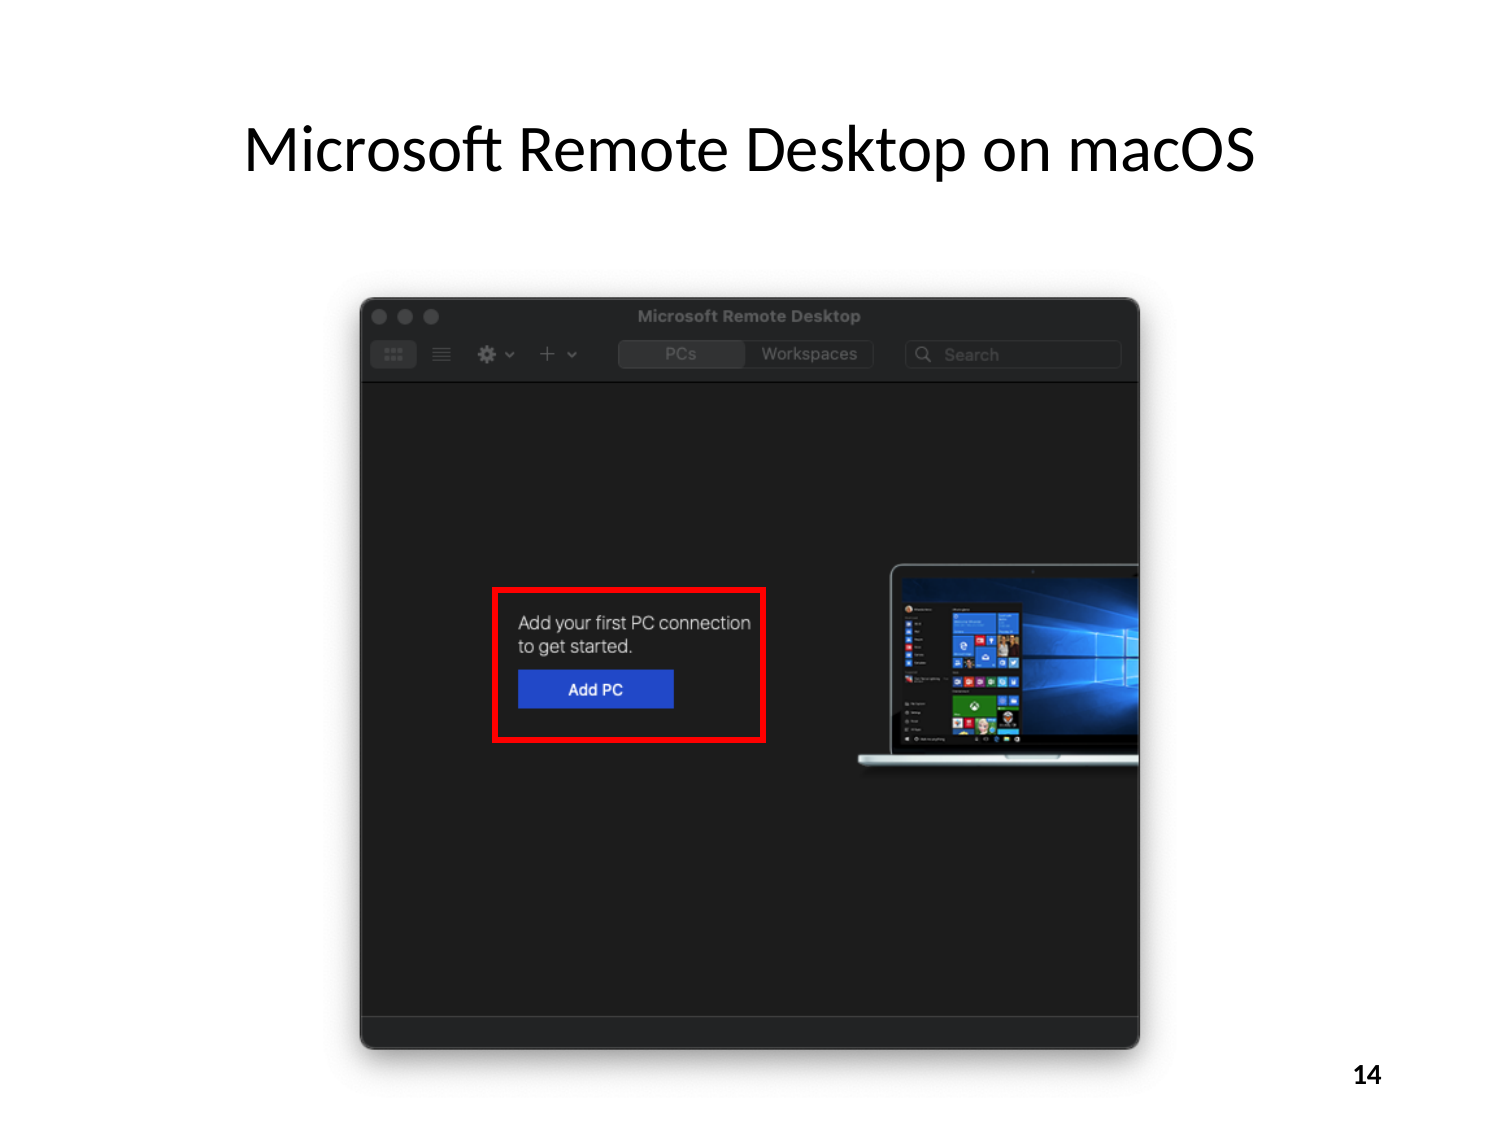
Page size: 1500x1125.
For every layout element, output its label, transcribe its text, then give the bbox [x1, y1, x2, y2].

title Microsoft Remote Desktop on macOS [103, 59, 1397, 241]
picture [317, 265, 1183, 1103]
slide_number 14 [1183, 1042, 1397, 1103]
